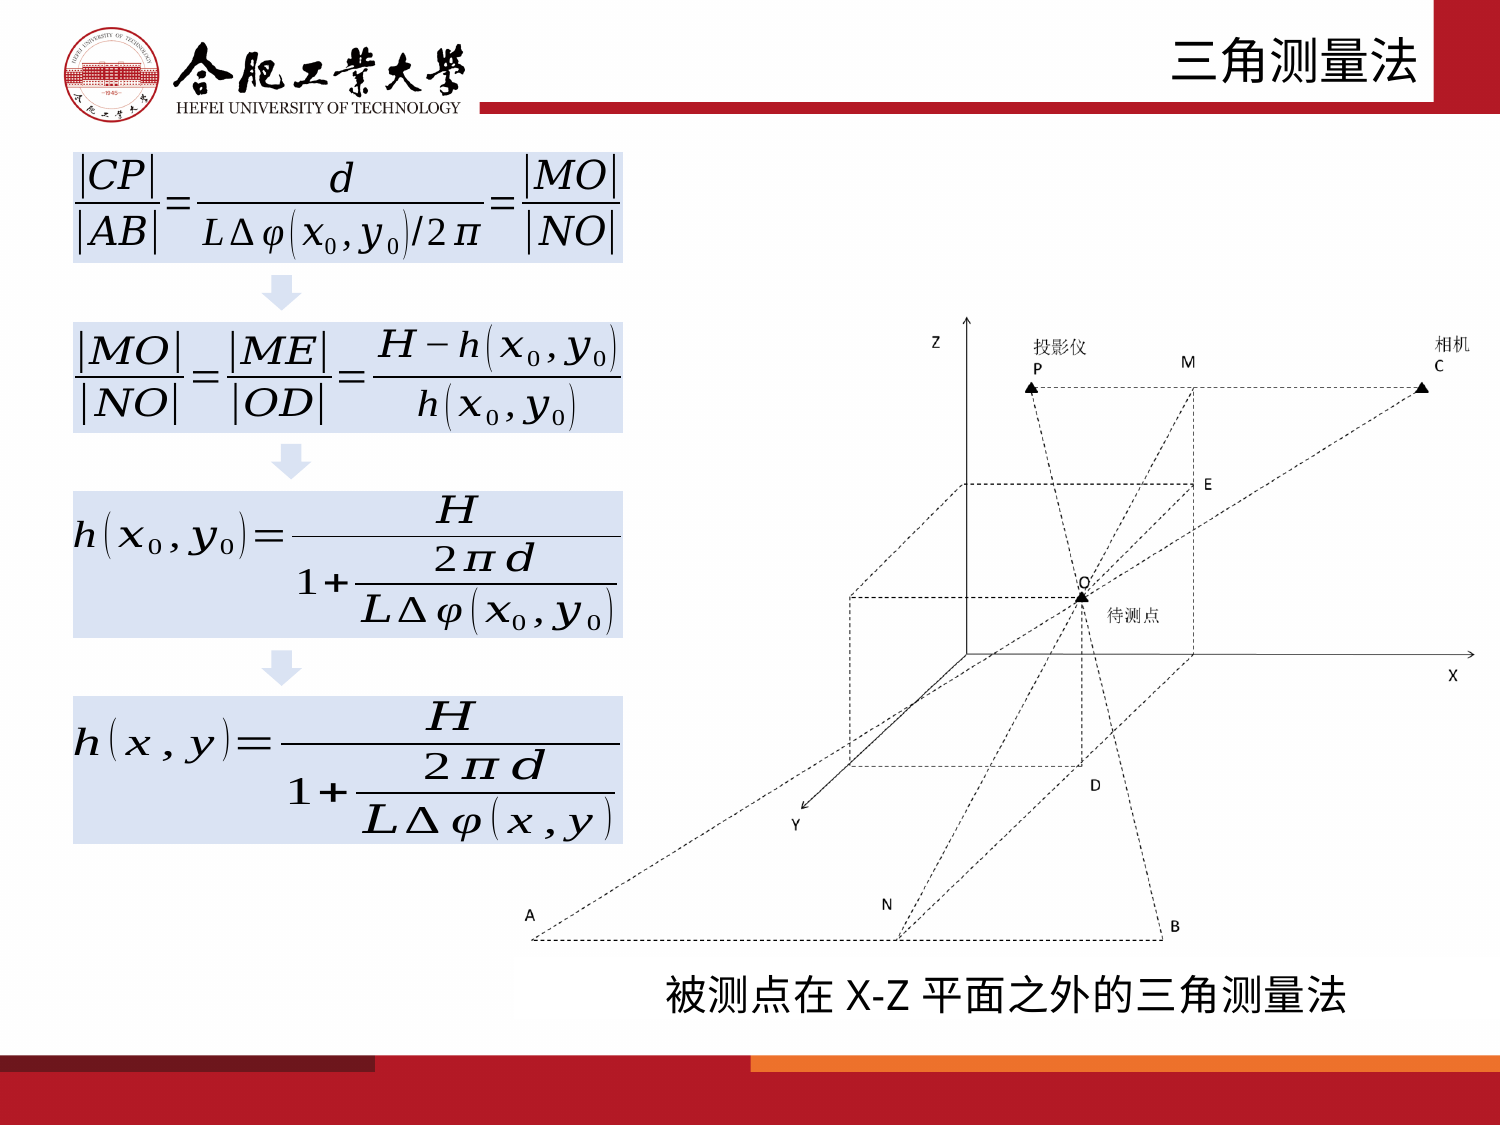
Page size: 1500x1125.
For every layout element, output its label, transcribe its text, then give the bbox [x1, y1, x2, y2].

picture [0, 0, 1500, 1125]
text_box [513, 310, 1500, 1019]
text_box [268, 442, 315, 481]
text_box [258, 274, 305, 312]
text_box [258, 649, 305, 688]
text_box 三角测量法 [1154, 21, 1440, 97]
